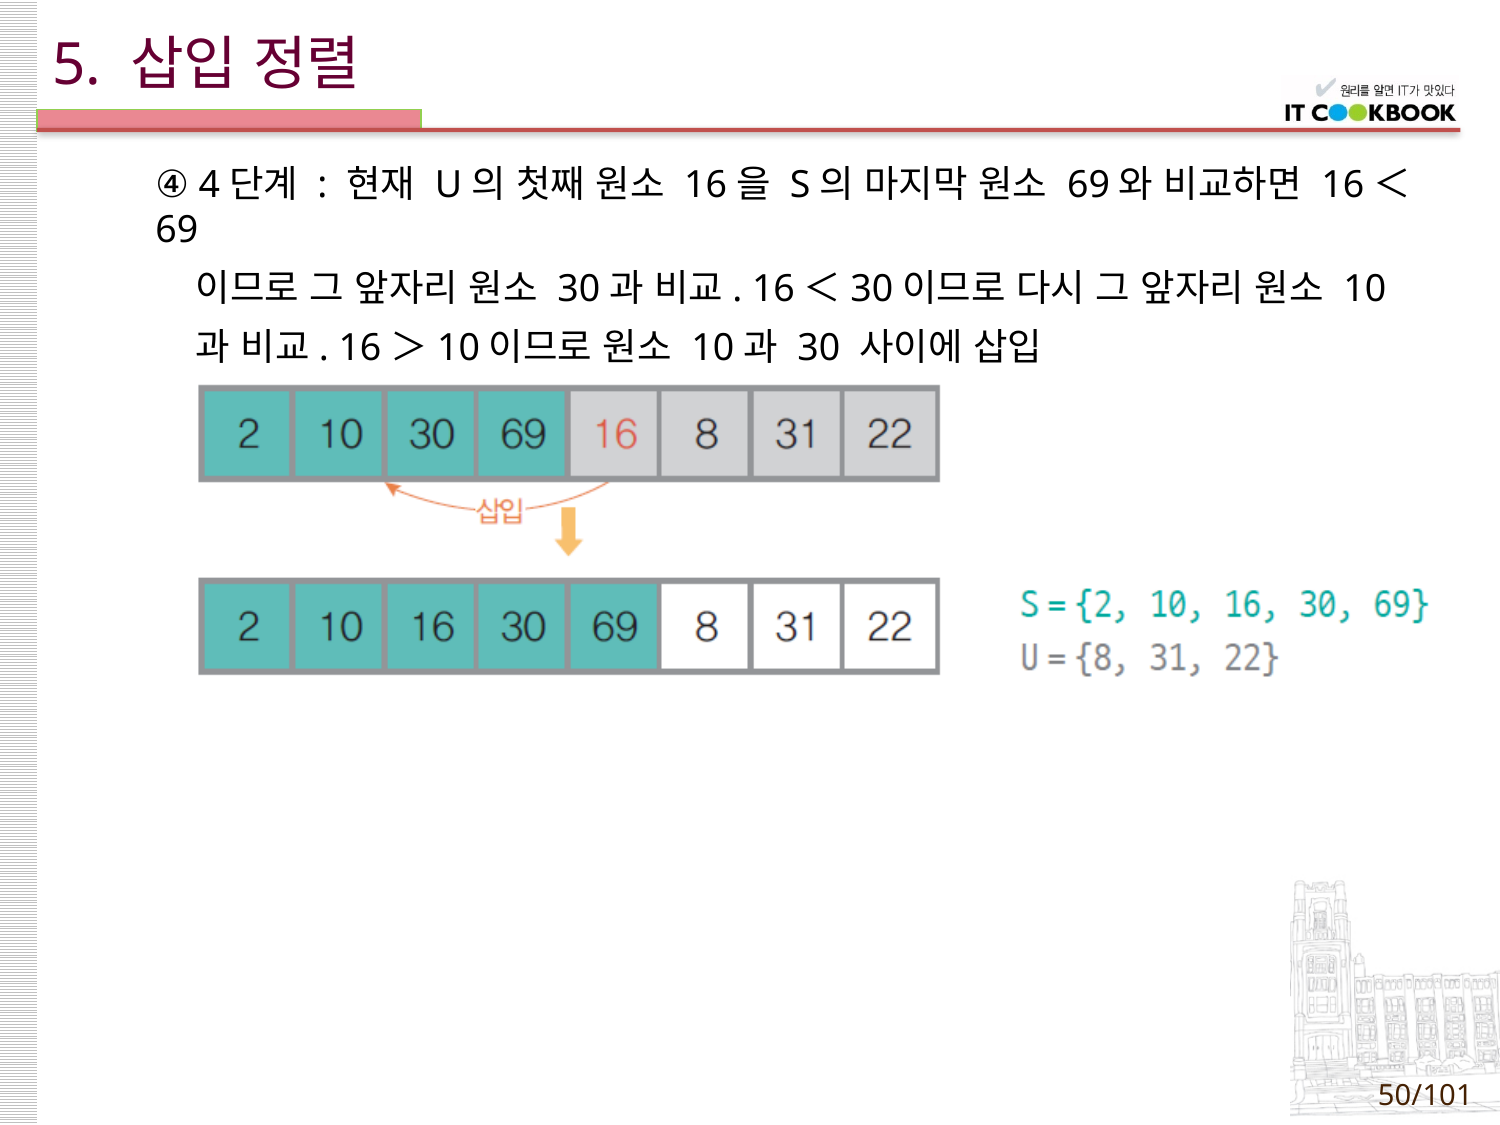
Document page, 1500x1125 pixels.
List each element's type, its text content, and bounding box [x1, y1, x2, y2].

list ④ 4단계 : 현재 U의 첫째 원소 16을 S의 마지막 원소 69와 비교하면 16＜69 이므로 그 앞자리 원소 30과 비교. 16＜30이므로 다시 그 앞자리 원소 10 과 비교. 16＞10이므로 원소 10과 30 사이에 삽입 [37, 152, 1463, 1091]
picture [1398, 1091, 1407, 1103]
title 5. 삽입 정렬 [37, 13, 1278, 109]
picture [1281, 75, 1459, 123]
picture [1443, 1091, 1452, 1103]
picture [1290, 874, 1500, 1125]
picture [194, 379, 1433, 684]
